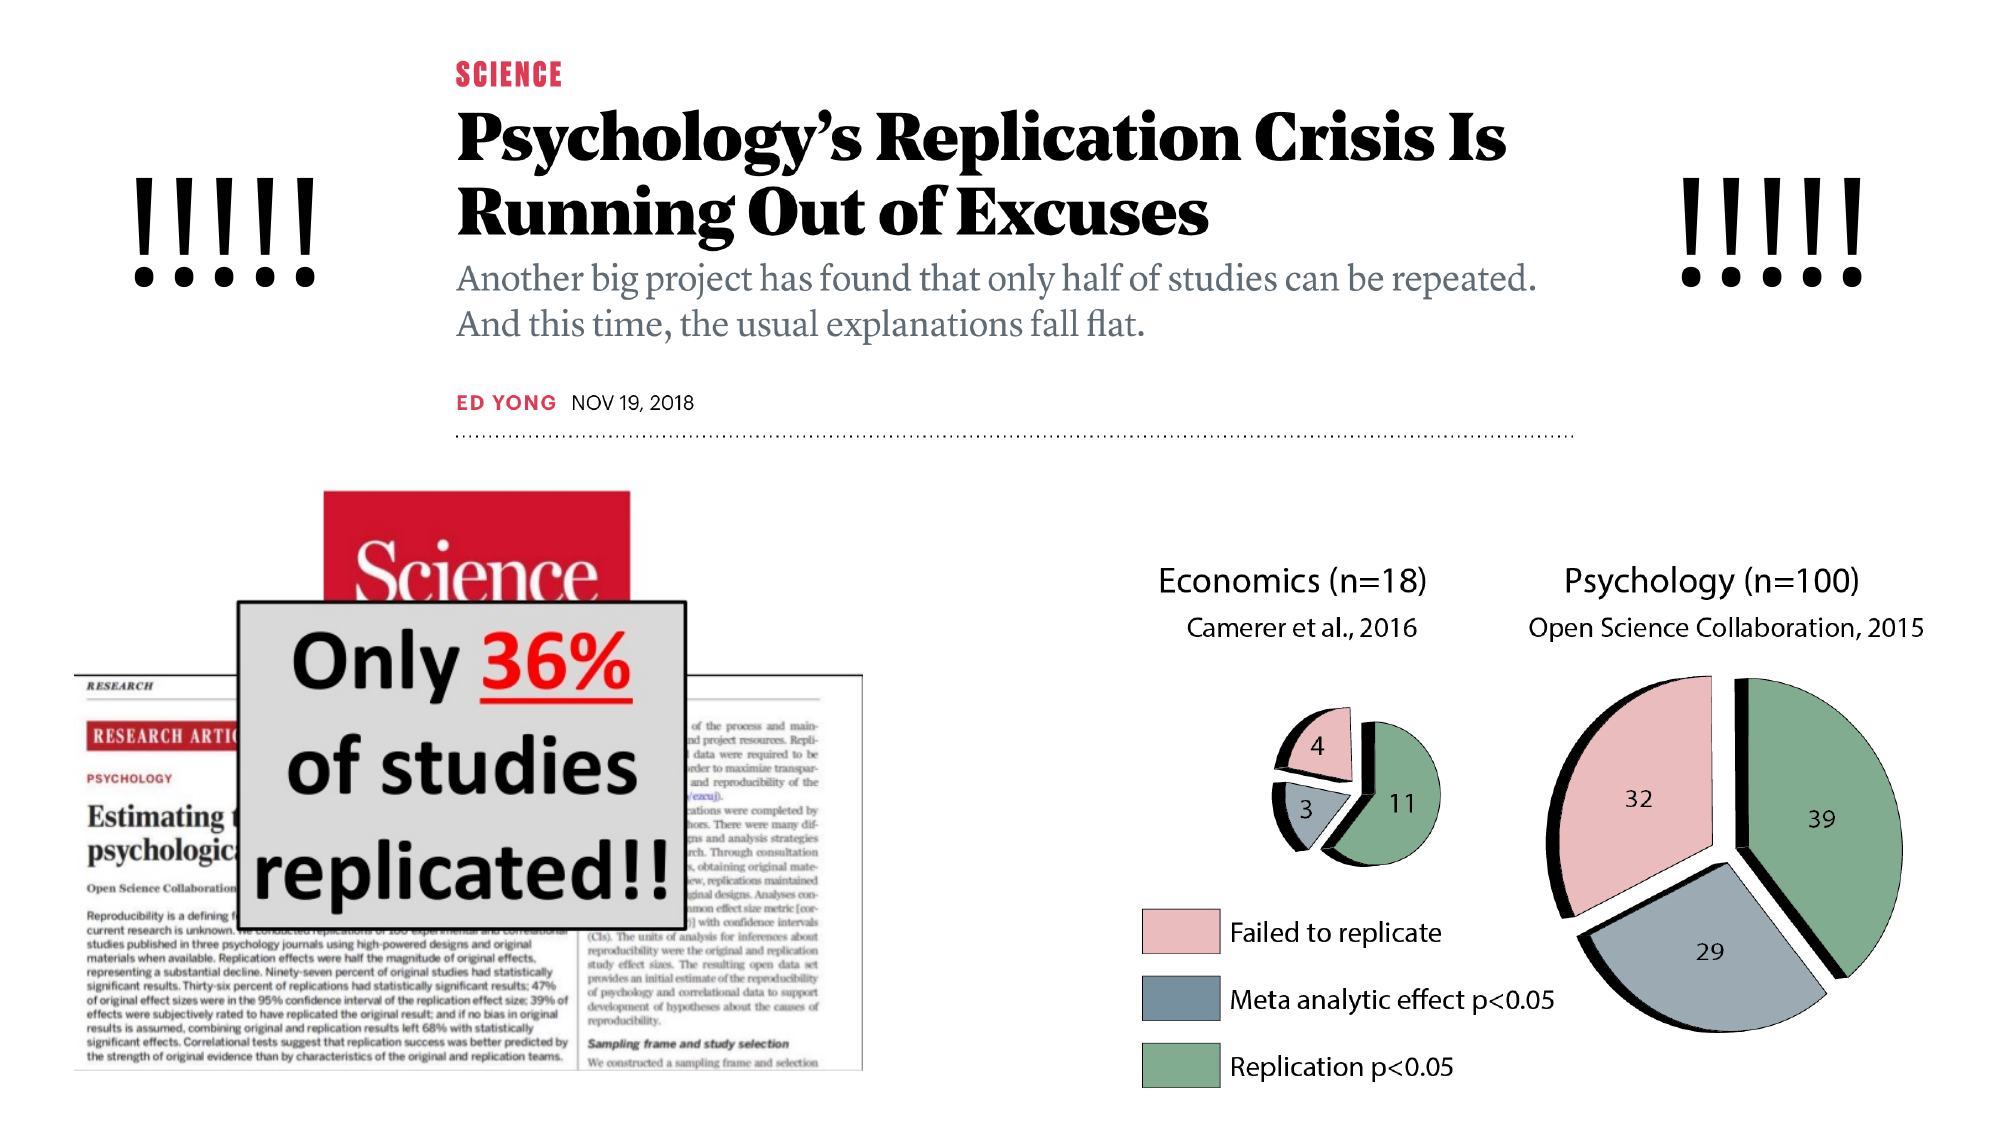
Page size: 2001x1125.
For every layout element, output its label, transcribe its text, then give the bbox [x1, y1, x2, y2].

text_box !!!!! [109, 127, 365, 323]
picture [74, 478, 864, 1072]
text_box !!!!! [1656, 127, 1913, 323]
picture [1141, 562, 1925, 1088]
picture [399, 0, 1589, 453]
